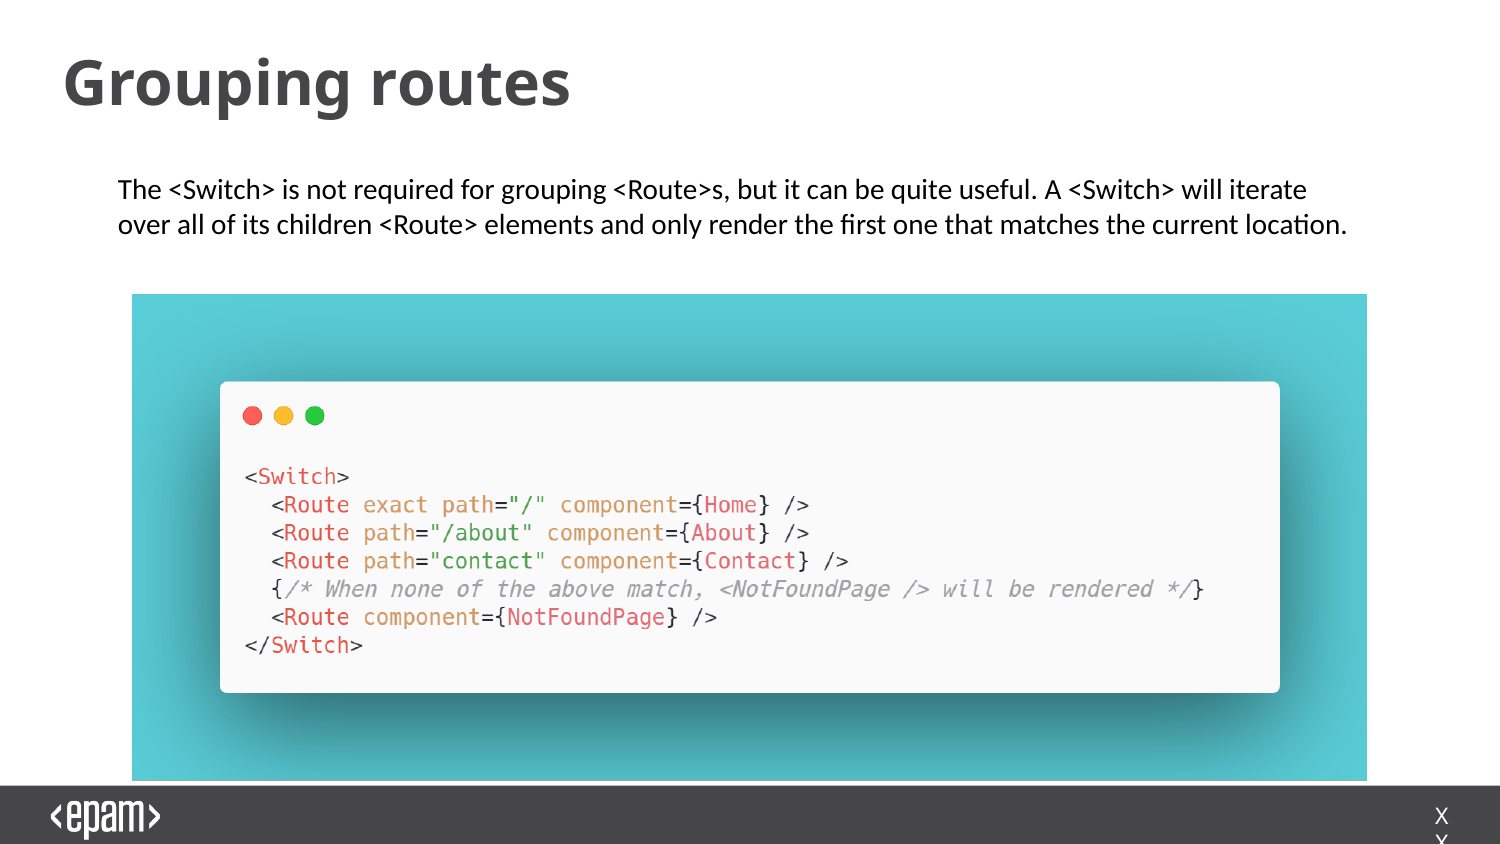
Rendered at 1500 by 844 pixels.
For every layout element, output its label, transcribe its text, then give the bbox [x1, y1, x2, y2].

text_box The <Switch> is not required for grouping <Route>s, but it can be quite useful. A <Switch> will iterate over all of its children <Route> elements and only render the first one that matches the current location. [106, 164, 1367, 278]
text_box Grouping routes [51, 37, 1282, 125]
text_box XX [1424, 795, 1472, 834]
picture [132, 292, 1368, 782]
text_box [0, 785, 1500, 844]
picture [42, 795, 169, 844]
